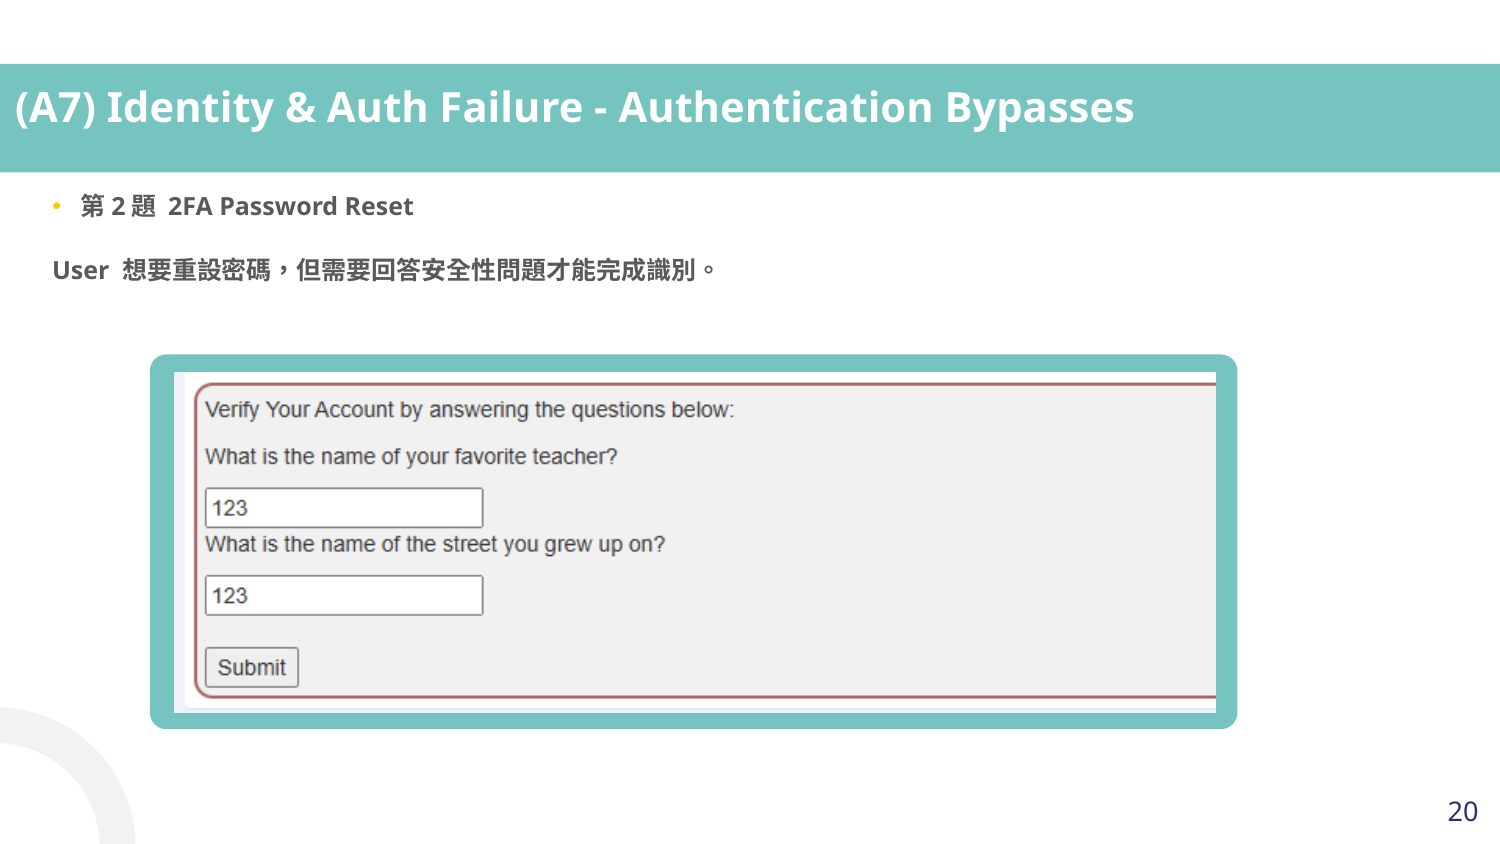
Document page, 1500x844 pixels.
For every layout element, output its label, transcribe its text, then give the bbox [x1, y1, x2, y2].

title (A7) Identity & Auth Failure - Authentication Bypasses [0, 66, 1270, 161]
slide_number 20 [1403, 779, 1494, 844]
text_box 第2題 2FA Password Reset [37, 178, 1216, 241]
text_box User 想要重設密碼，但需要回答安全性問題才能完成識別。 [37, 242, 750, 323]
text_box [152, 356, 1236, 728]
picture [174, 372, 1216, 714]
